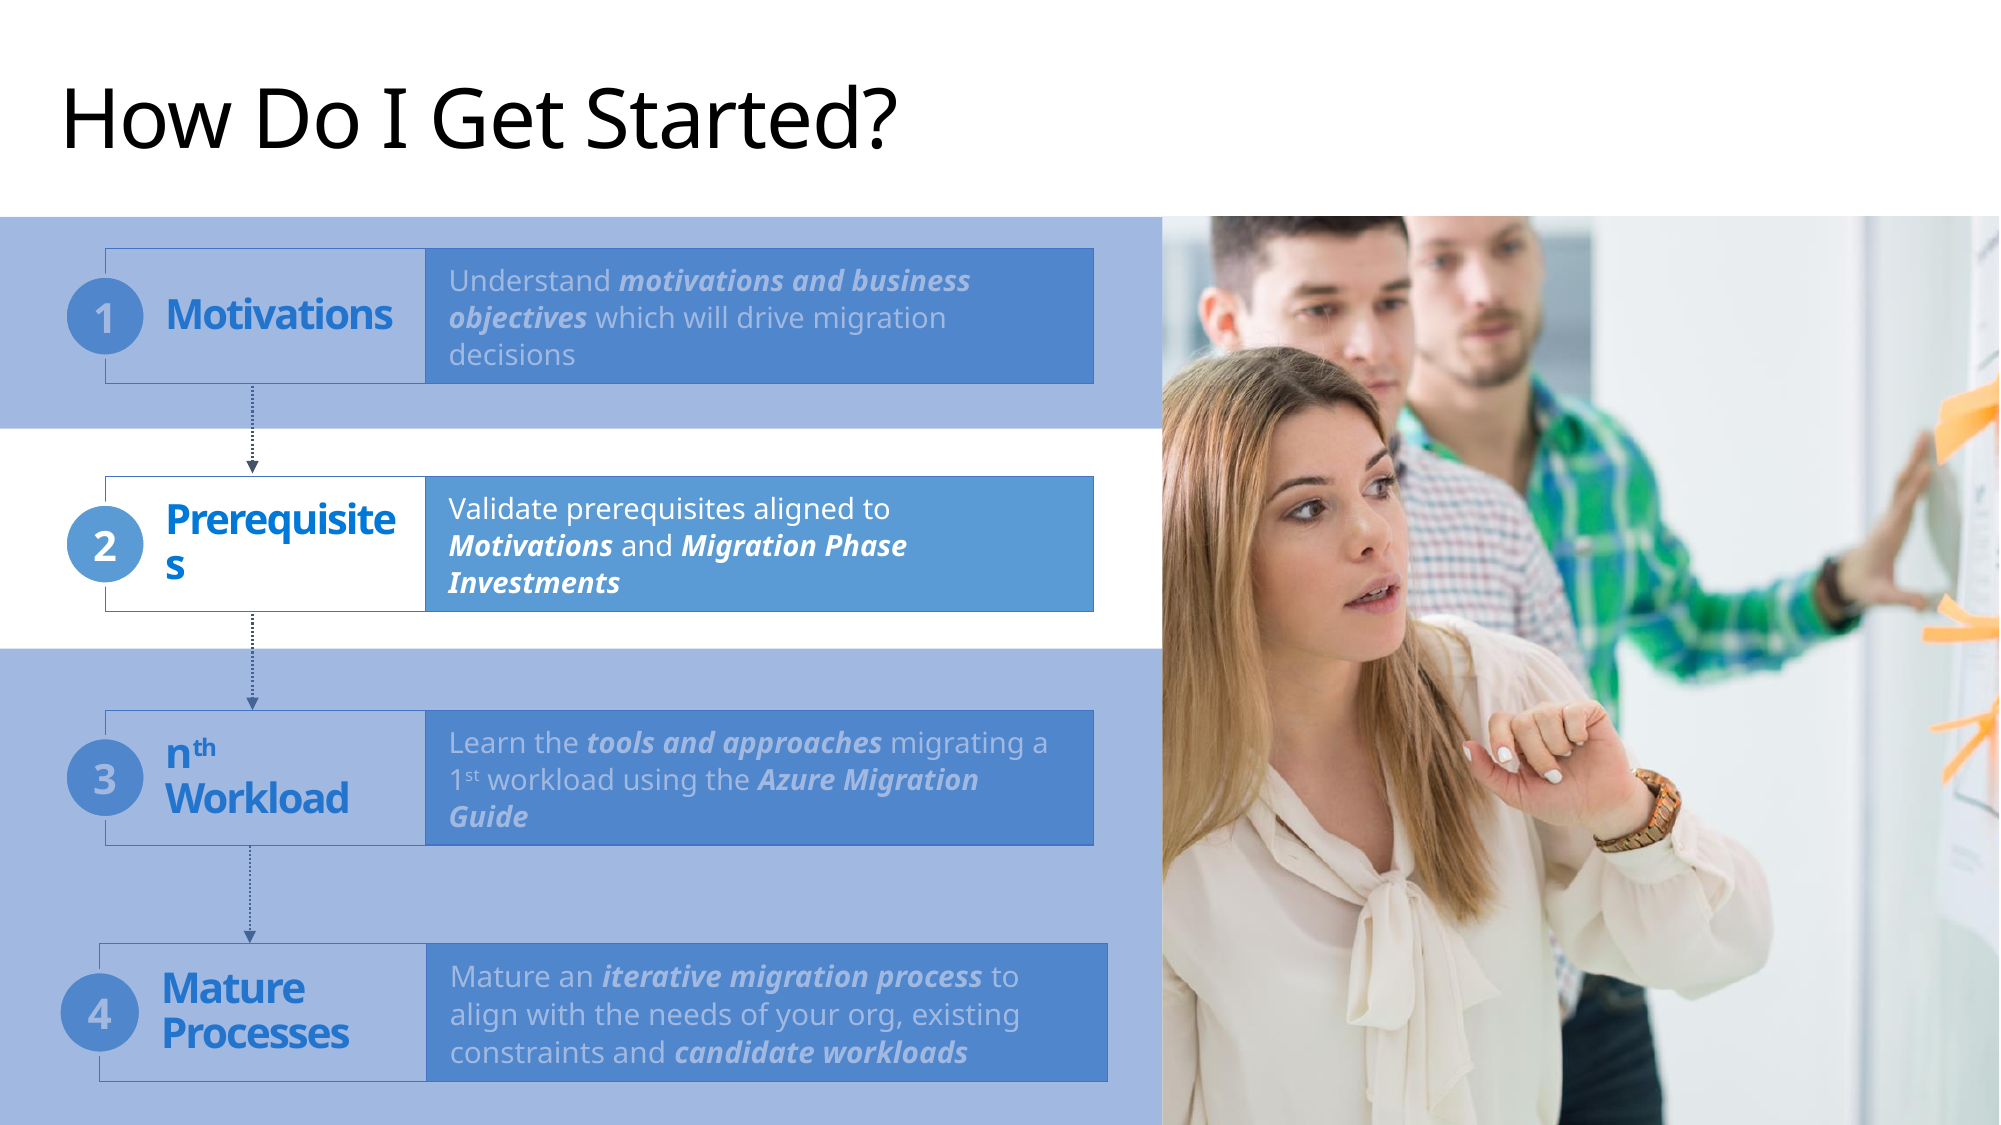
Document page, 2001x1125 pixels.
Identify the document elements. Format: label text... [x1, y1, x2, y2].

text_box [0, 648, 1162, 1125]
picture [1162, 216, 2000, 1125]
text_box [0, 216, 1162, 430]
text_box 2 [64, 503, 147, 586]
text_box Prerequisites [105, 476, 426, 612]
text_box Validate prerequisites aligned to Motivations and Migration Phase Investments [426, 476, 1094, 612]
title How Do I Get Started? [44, 47, 983, 196]
